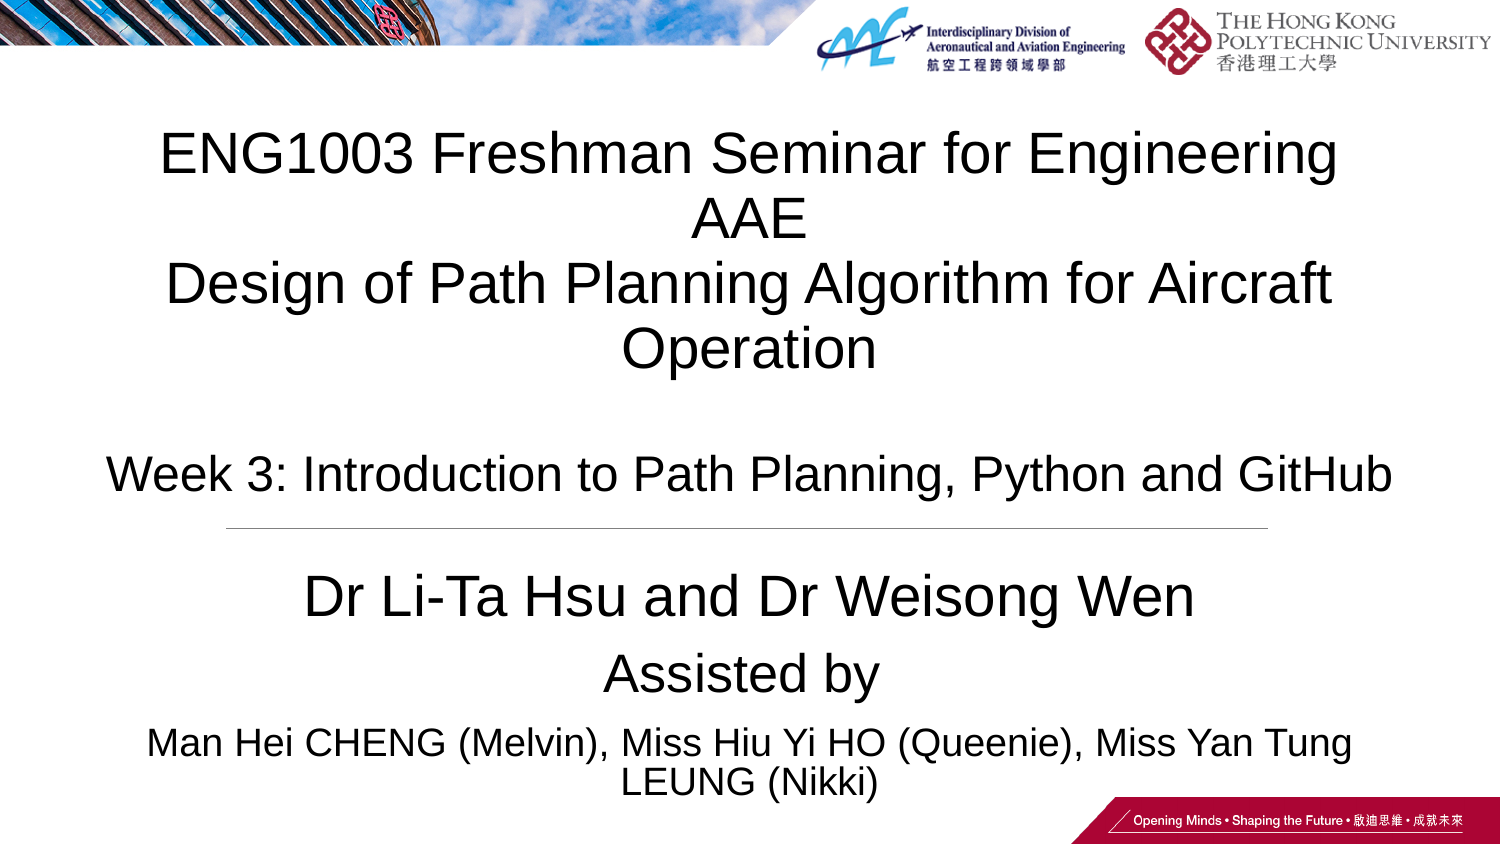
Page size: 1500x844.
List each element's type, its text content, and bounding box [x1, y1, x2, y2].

picture [92, 0, 99, 7]
list Dr Li-Ta Hsu and Dr Weisong Wen Assisted by Man Hei CHENG (Melvin), Miss Hiu Yi HO (Queenie), Miss Yan Tung LEUNG (Nikki) [73, 562, 1427, 816]
picture [0, 0, 1500, 844]
title ENG1003 Freshman Seminar for Engineering AAE Design of Path Planning Algorithm for Aircraft Operation Week 3: Introduction to Path Planning, Python and GitHub [73, 68, 1427, 554]
